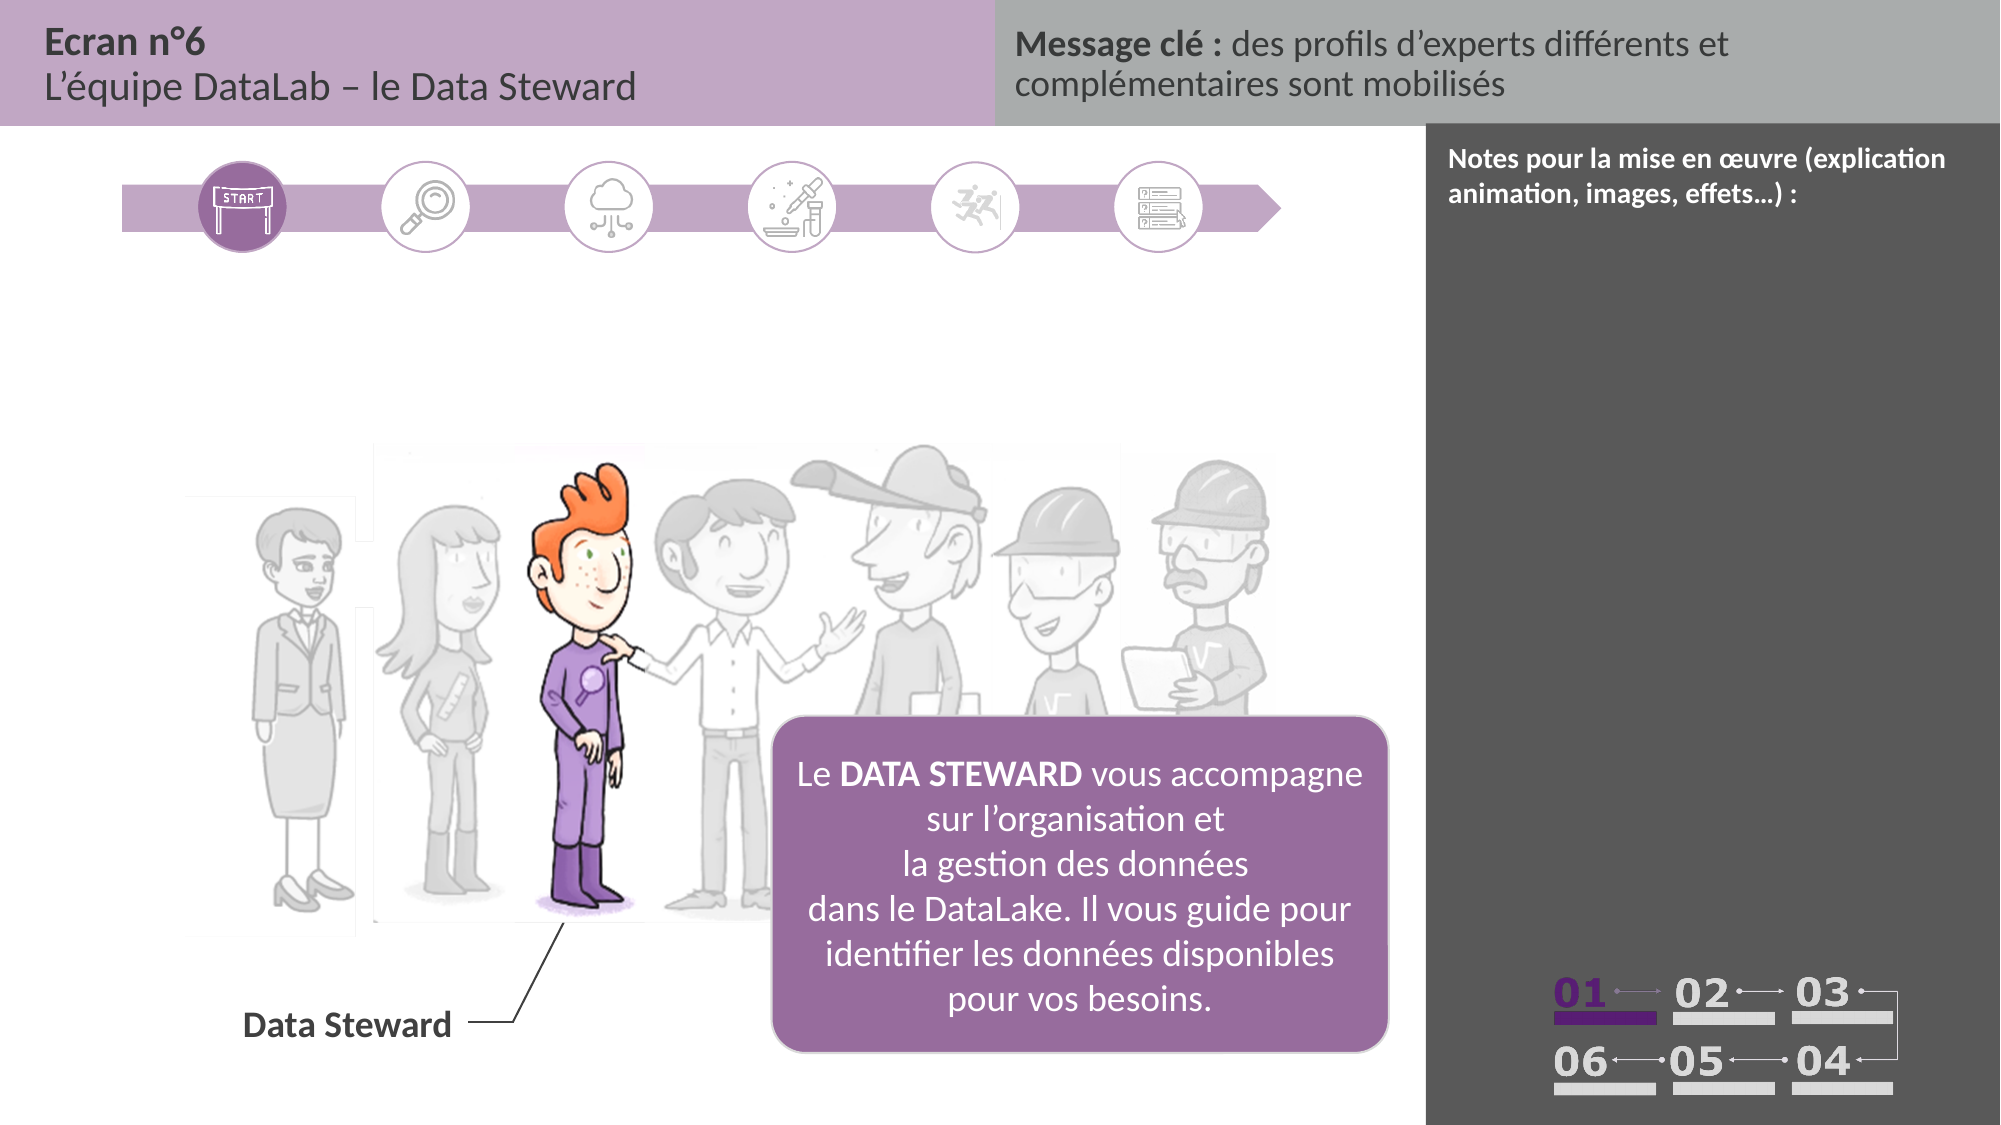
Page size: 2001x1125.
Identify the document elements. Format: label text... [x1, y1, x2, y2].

text_box Notes pour la mise en œuvre (explication animation, images, effets…) : [1433, 131, 1980, 217]
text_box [513, 922, 564, 1022]
picture [185, 443, 1311, 951]
title Ecran n°6 L’équipe DataLab – le Data Steward [29, 4, 967, 124]
text_box [1442, 239, 1980, 1091]
text_box Le DATA STEWARD vous accompagne sur l’organisation et la gestion des données dans le DataLake. Il vous guide pour identifier les données disponibles pour vos besoins. [770, 714, 1390, 1055]
picture [1528, 954, 1898, 1108]
text_box [1425, 122, 2000, 1125]
text_box Data Steward [218, 989, 477, 1053]
list Message clé : des profils d’experts différents et complémentaires sont mobilisés [999, 10, 2000, 119]
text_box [122, 161, 1282, 253]
